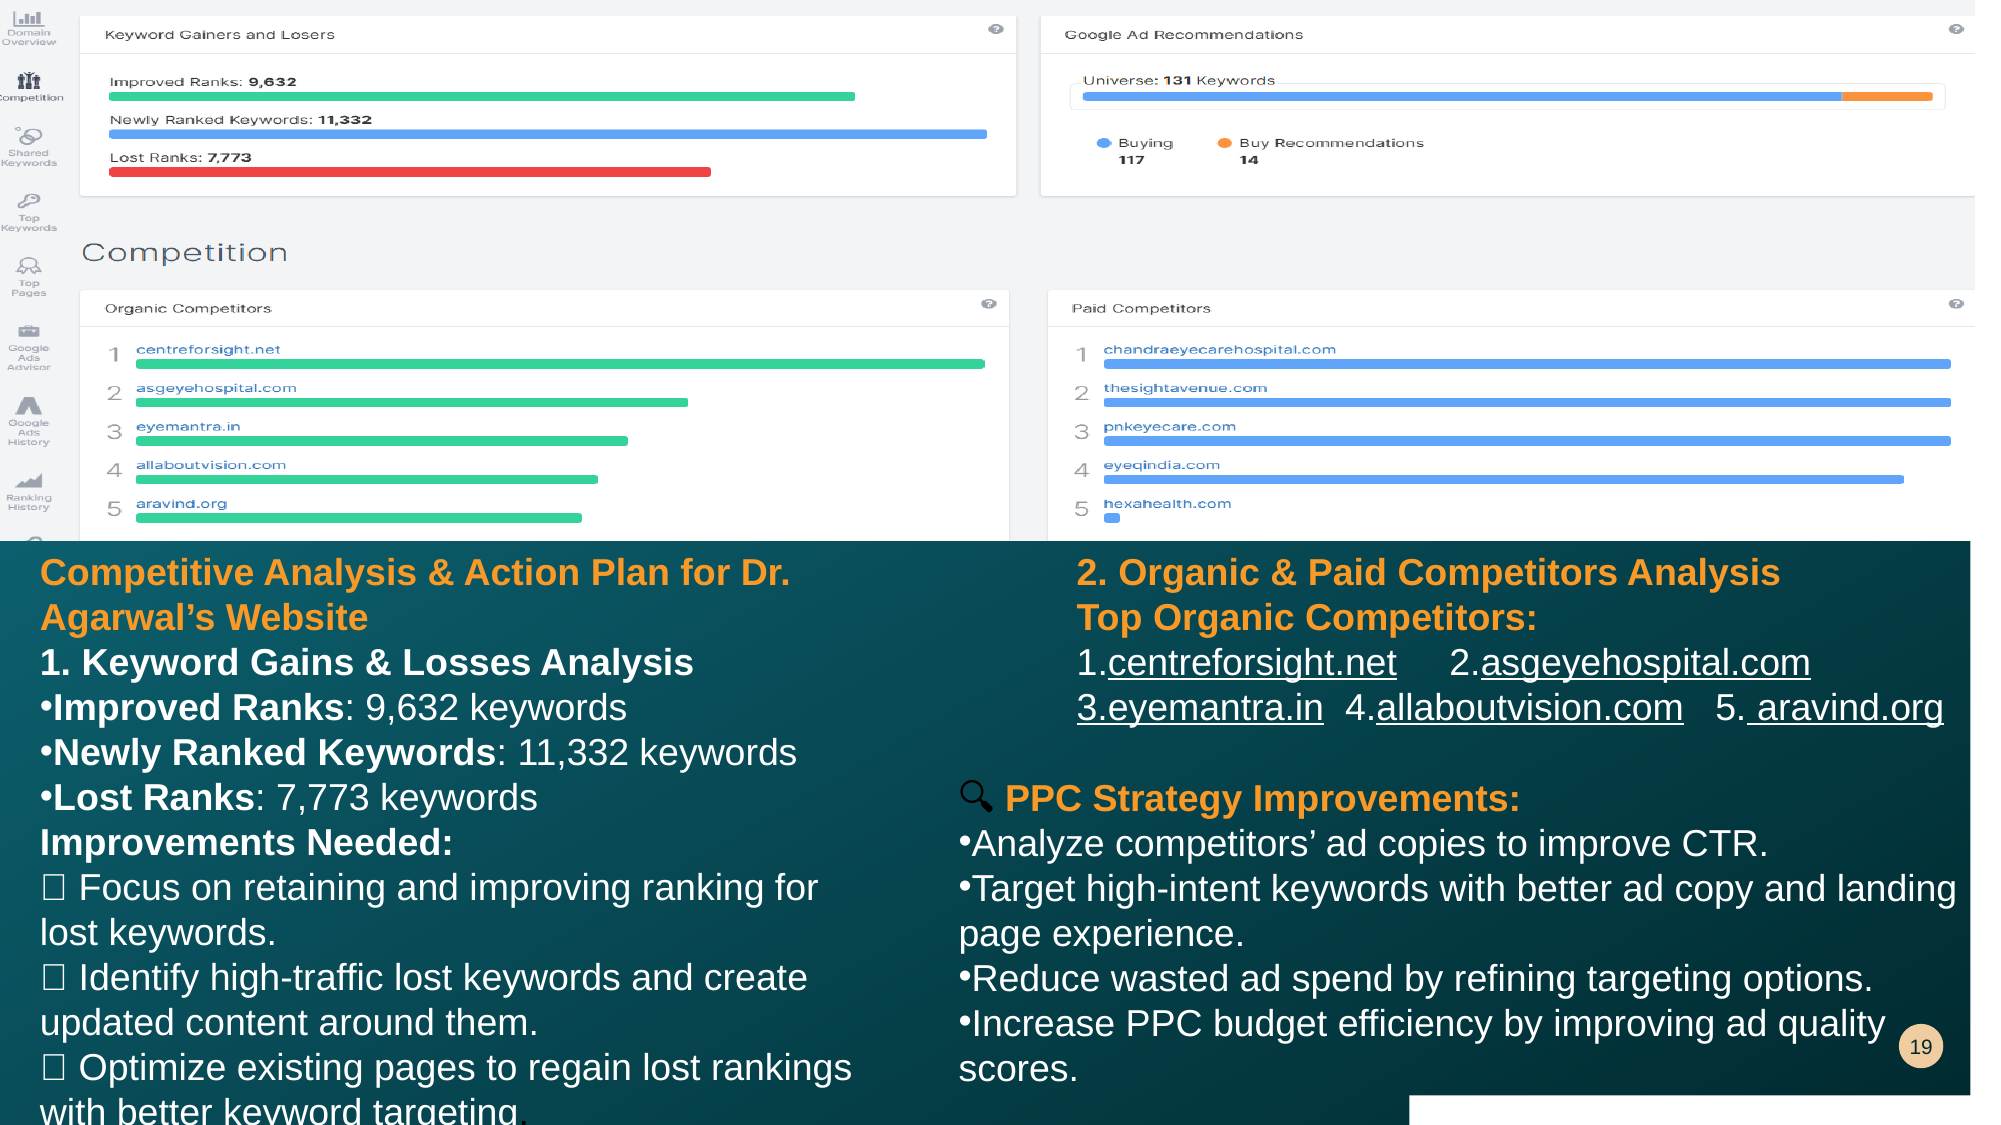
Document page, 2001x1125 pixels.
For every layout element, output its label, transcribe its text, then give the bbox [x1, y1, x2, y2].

text_box Competitive Analysis & Action Plan for Dr. Agarwal’s Website 1. Keyword Gains & Losses Analysis Improved Ranks: 9,632 keywords Newly Ranked Keywords: 11,332 keywords Lost Ranks: 7,773 keywords Improvements Needed: ✅ Focus on retaining and improving ranking for lost keywords. ✅ Identify high-traffic lost keywords and create updated content around them. ✅ Optimize existing pages to regain lost rankings with better keyword targeting. [25, 541, 881, 1125]
text_box 🔍 PPC Strategy Improvements: Analyze competitors’ ad copies to improve CTR. Target high-intent keywords with better ad copy and landing page experience. Reduce wasted ad spend by refining targeting options. Increase PPC budget efficiency by improving ad quality scores. [943, 766, 1975, 1096]
text_box 2. Organic & Paid Competitors Analysis Top Organic Competitors: centreforsight.net 2.asgeyehospital.com 3.eyemantra.in 4.allaboutvision.com 5. aravind.org [1061, 540, 2000, 781]
picture [0, 0, 1975, 541]
